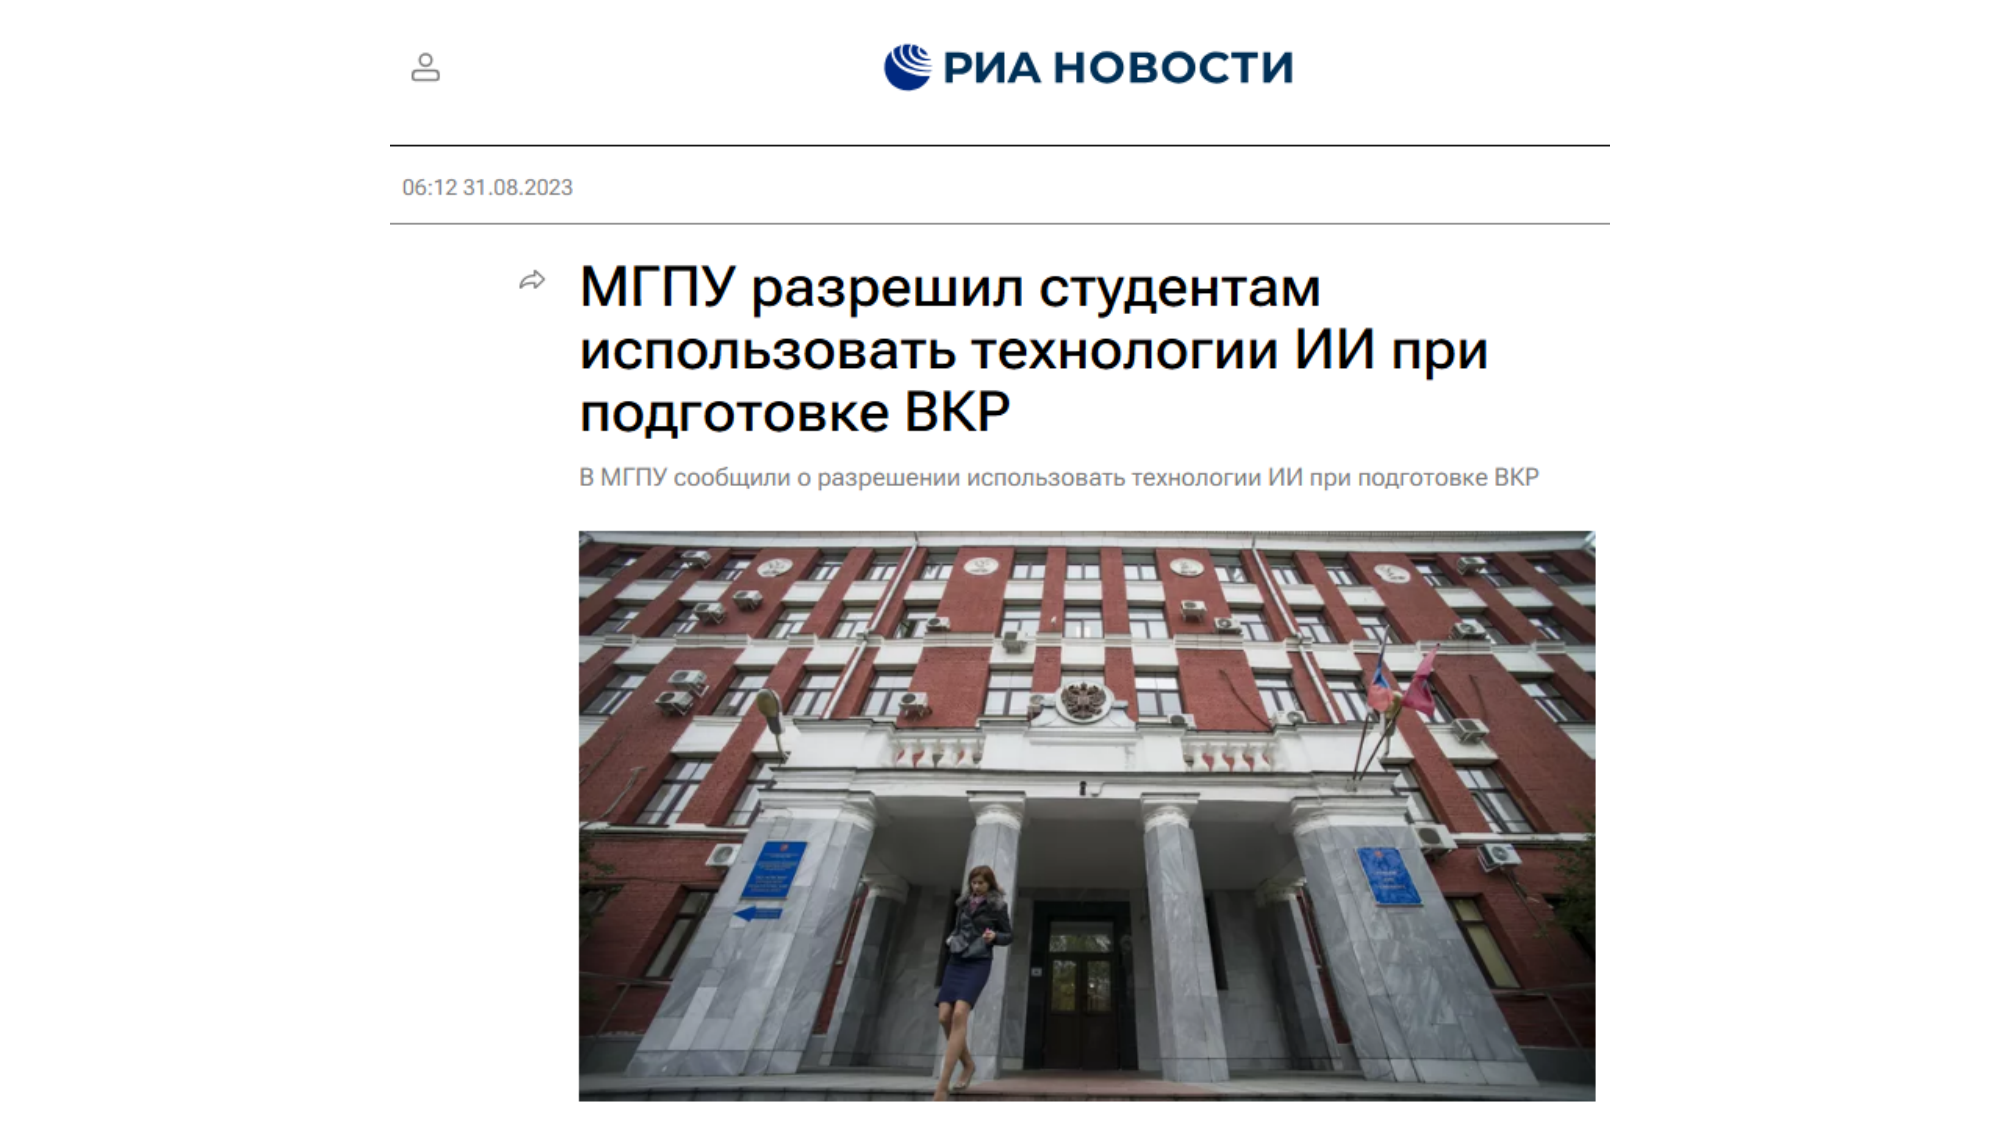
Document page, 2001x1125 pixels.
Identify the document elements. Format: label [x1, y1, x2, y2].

picture [390, 6, 1610, 1119]
